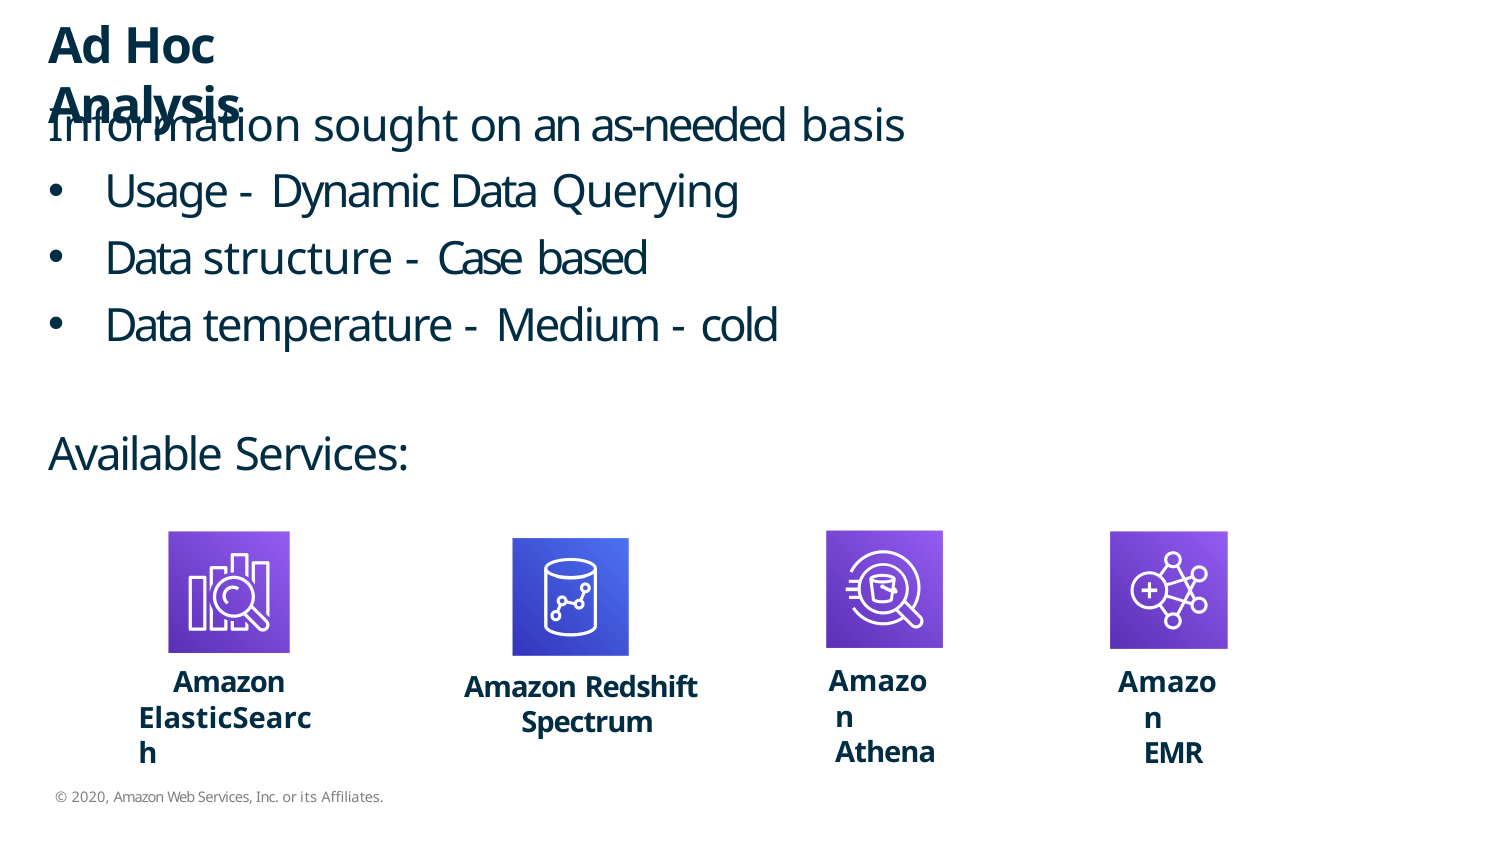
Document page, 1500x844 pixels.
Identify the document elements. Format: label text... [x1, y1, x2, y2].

picture [511, 538, 630, 656]
text_box Amazon Athena [826, 660, 943, 769]
picture [1110, 531, 1228, 649]
picture [825, 530, 944, 648]
title Ad Hoc Analysis [46, 11, 421, 82]
text_box Amazon ElasticSearch [136, 661, 322, 770]
text_box Amazon Redshift Spectrum [462, 666, 701, 739]
text_box Amazon EMR [1115, 661, 1232, 770]
text_box Information sought on an as-needed basis Usage - Dynamic Data Querying Data structure - Case based Data temperature - Medium - cold Available Services: [46, 82, 925, 480]
picture [167, 531, 291, 654]
footer © 2020, Amazon Web Services, Inc. or its Affiliates. [53, 786, 395, 844]
